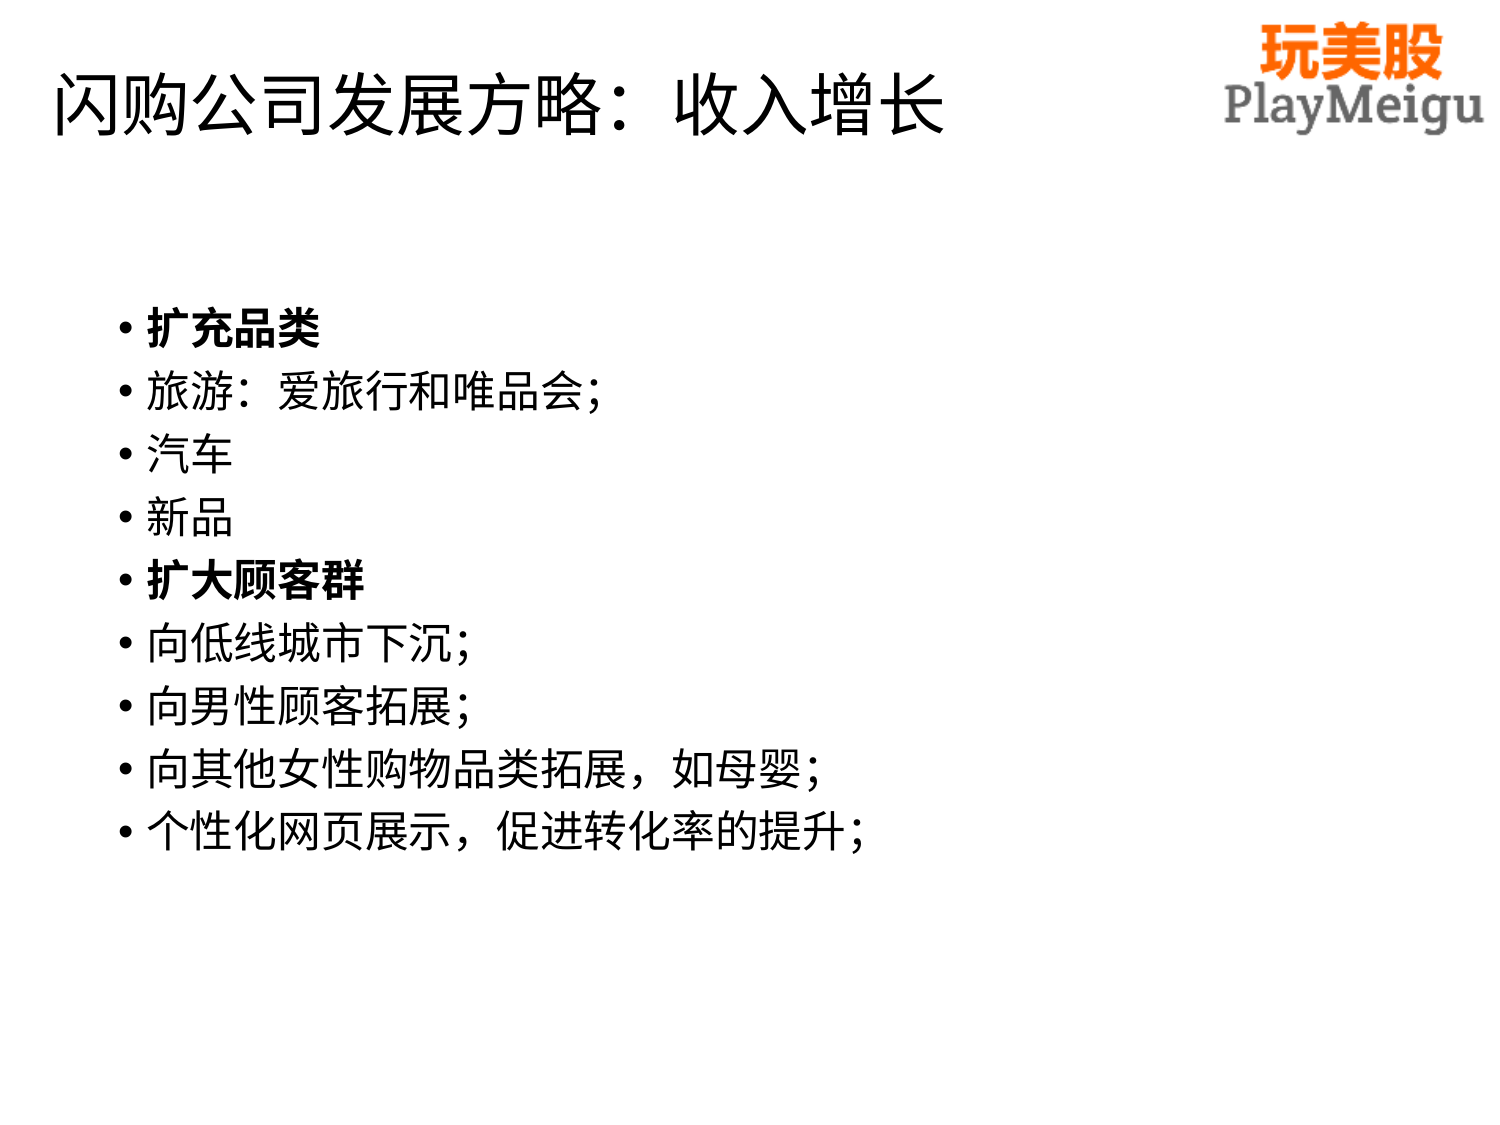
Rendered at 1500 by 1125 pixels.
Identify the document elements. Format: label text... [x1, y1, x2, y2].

title 闪购公司发展方略：收入增长 [37, 0, 1294, 218]
list 扩充品类 旅游：爱旅行和唯品会； 汽车 新品 扩大顾客群 向低线城市下沉； 向男性顾客拓展； 向其他女性购物品类拓展，如母婴； 个性化网页展示，促进转化率的提升； [103, 299, 1397, 1014]
picture [1294, 18, 1500, 136]
